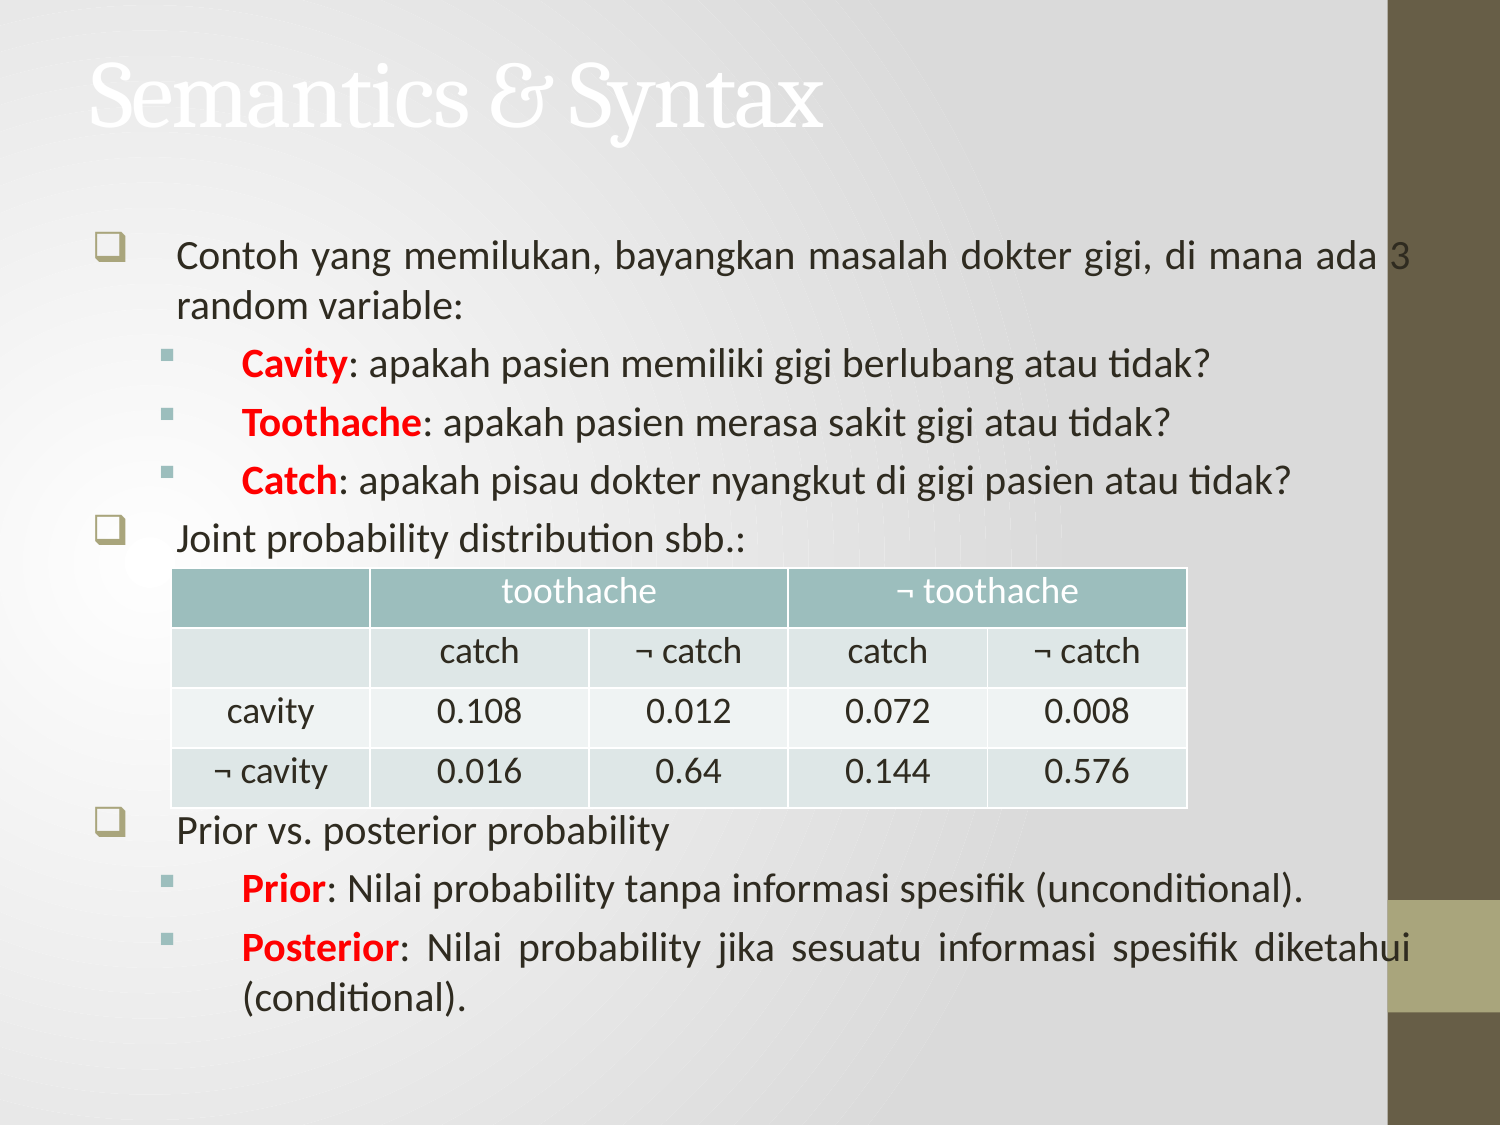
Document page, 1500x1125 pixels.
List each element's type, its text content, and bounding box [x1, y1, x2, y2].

table_cell 0.64 [590, 749, 787, 807]
table_header [172, 569, 369, 627]
table_cell 0.144 [789, 749, 987, 807]
table_cell ¬ catch [590, 629, 787, 687]
table_cell catch [371, 629, 588, 687]
table_cell cavity [172, 689, 369, 747]
list Contoh yang memilukan, bayangkan masalah dokter gigi, di mana ada 3 random variable: Cavity: apakah pasien memiliki gigi berlubang atau tidak? Toothache: apakah pasien merasa sakit gigi atau tidak? Catch: apakah pisau dokter nyangkut di gigi pasien atau tidak? Joint probability distribution sbb.: Prior vs. posterior probability Prior: Nilai probability tanpa informasi spesifik (unconditional). Posterior: Nilai probability jika sesuatu informasi spesifik diketahui (conditional). [76, 220, 1427, 1071]
table_cell 0.108 [371, 689, 588, 747]
title Semantics & Syntax [75, 0, 1425, 184]
table_header ¬ toothache [789, 569, 1186, 627]
table_cell 0.016 [371, 749, 588, 807]
table_cell ¬ catch [988, 629, 1186, 687]
table_cell 0.072 [789, 689, 987, 747]
table_cell catch [789, 629, 987, 687]
table_cell [172, 629, 369, 687]
table_header toothache [371, 569, 787, 627]
table_cell 0.008 [988, 689, 1186, 747]
table_cell ¬ cavity [172, 749, 369, 807]
table_cell 0.012 [590, 689, 787, 747]
table_cell 0.576 [988, 749, 1186, 807]
